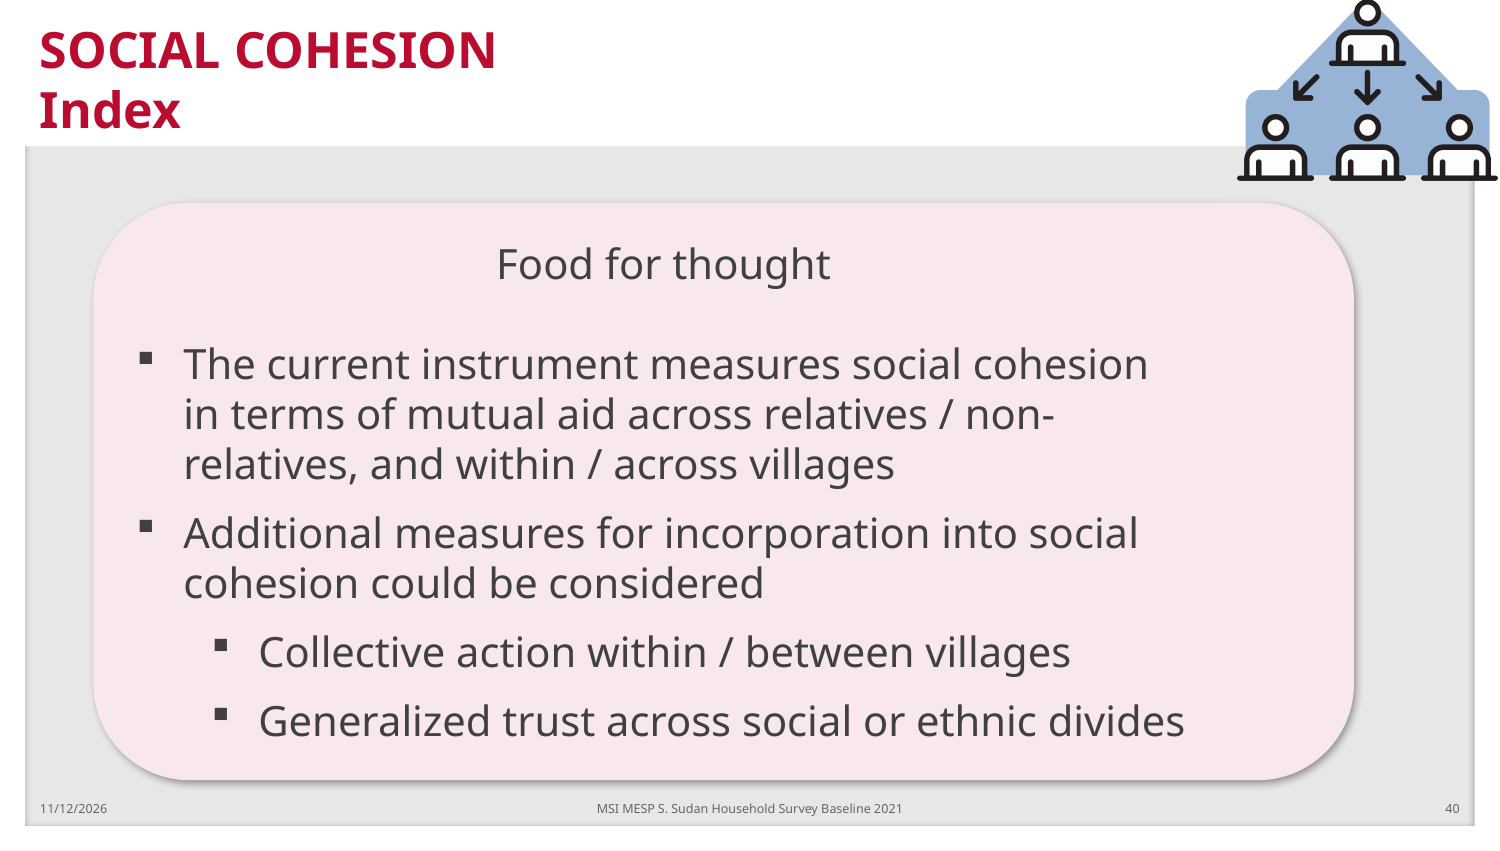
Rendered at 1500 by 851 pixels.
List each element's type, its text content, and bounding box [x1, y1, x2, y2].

picture [1237, 0, 1499, 182]
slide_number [24, 794, 375, 826]
text_box Food for thought The current instrument measures social cohesion in terms of mutual aid across relatives / non-relatives, and within / across villages Additional measures for incorporation into social cohesion could be considered Collective action within / between villages Generalized trust across social or ethnic divides [93, 202, 1354, 781]
slide_number 40 [1125, 794, 1475, 826]
footer MSI MESP S. Sudan Household Survey Baseline 2021 [512, 794, 988, 826]
title SOCIAL COHESION Index [24, 9, 1232, 147]
